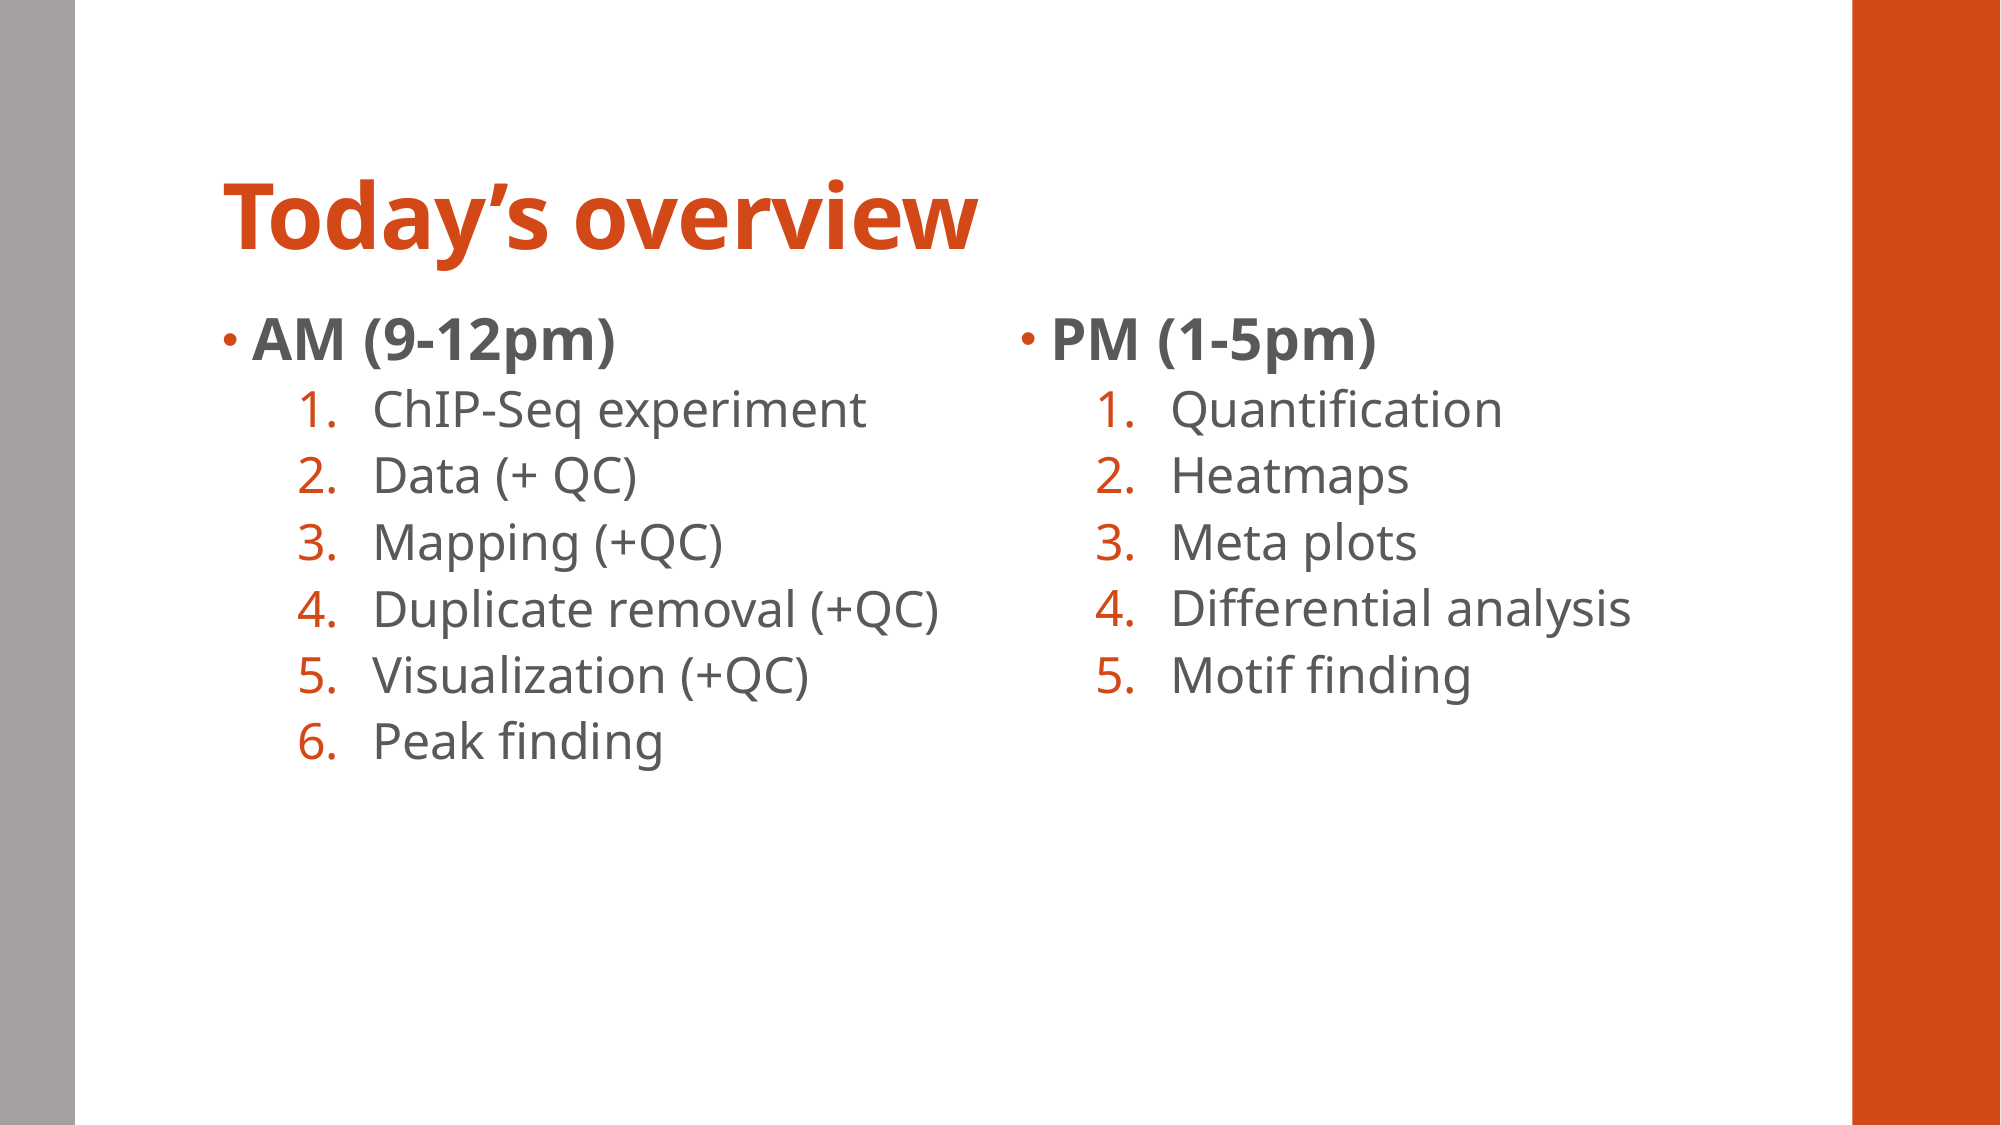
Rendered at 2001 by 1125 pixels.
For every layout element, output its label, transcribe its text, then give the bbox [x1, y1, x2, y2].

list PM (1-5pm) Quantification Heatmaps Meta plots Differential analysis Motif finding [1005, 299, 1740, 1014]
list AM (9-12pm) ChIP-Seq experiment Data (+ QC) Mapping (+QC) Duplicate removal (+QC) Visualization (+QC) Peak finding [206, 299, 982, 1014]
title Today’s overview [206, 48, 1797, 278]
